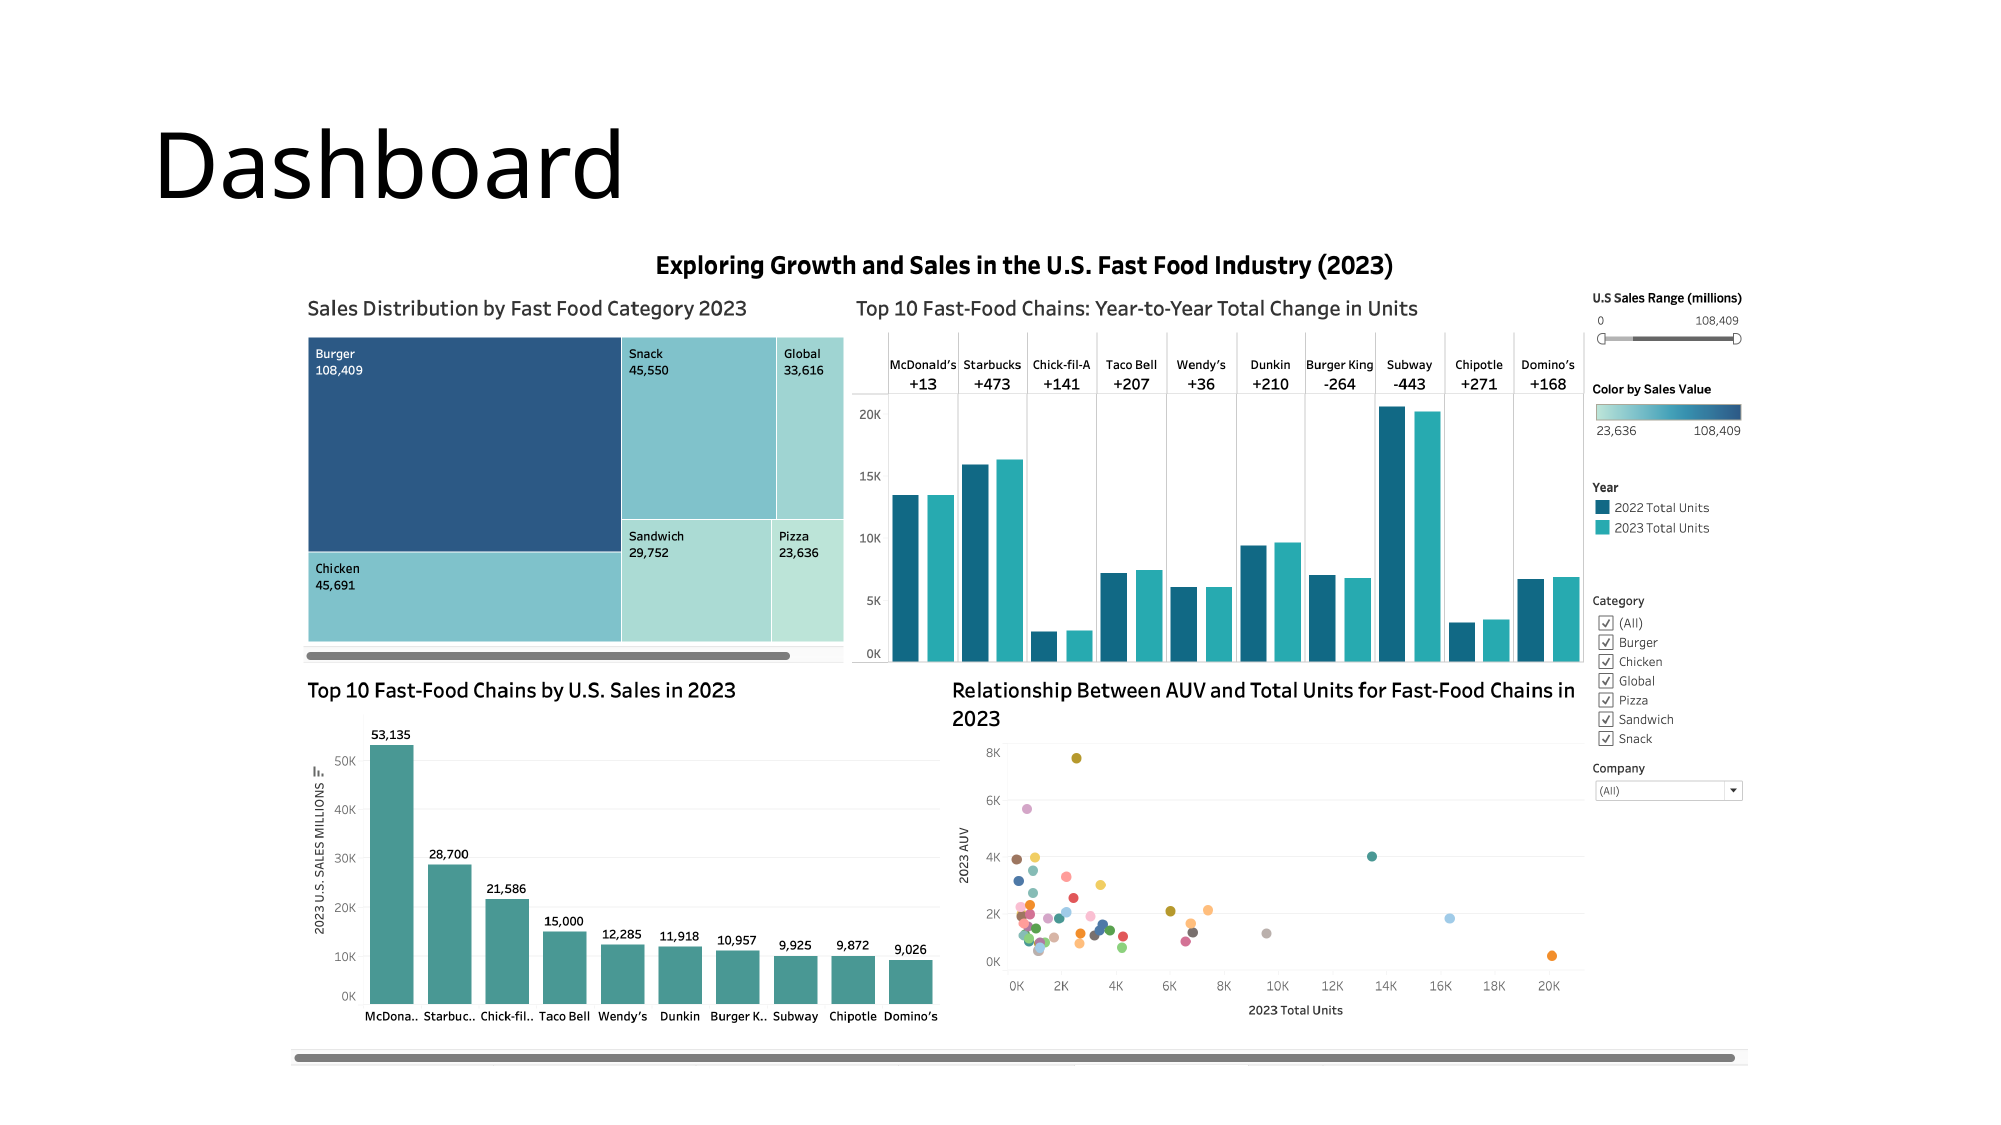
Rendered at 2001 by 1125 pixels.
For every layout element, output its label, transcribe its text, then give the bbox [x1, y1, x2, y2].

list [291, 224, 1749, 1066]
title Dashboard [137, 59, 1863, 278]
